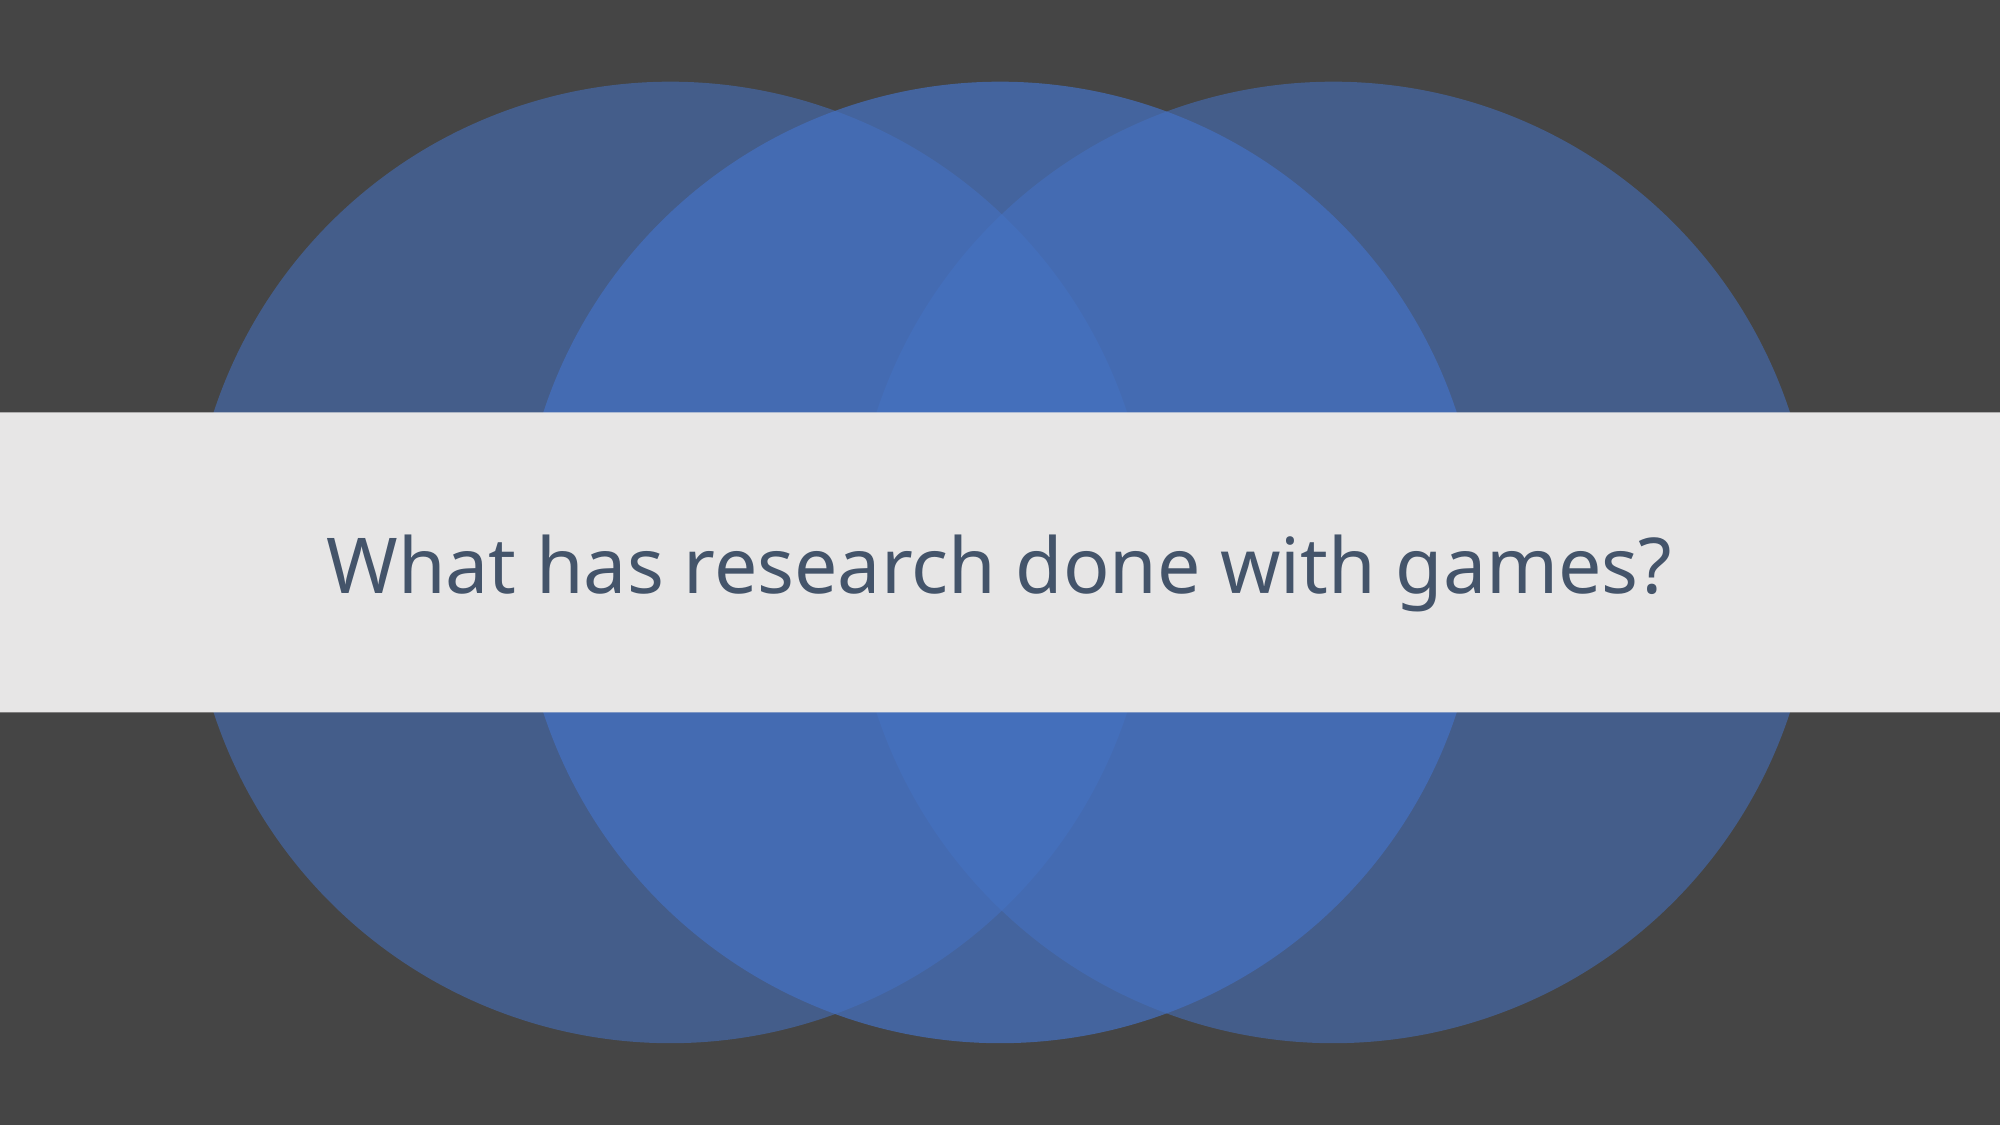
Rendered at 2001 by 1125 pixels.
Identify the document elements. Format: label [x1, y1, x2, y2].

text_box [1814, 411, 2000, 713]
text_box [0, 411, 189, 713]
text_box [189, 81, 1814, 1044]
